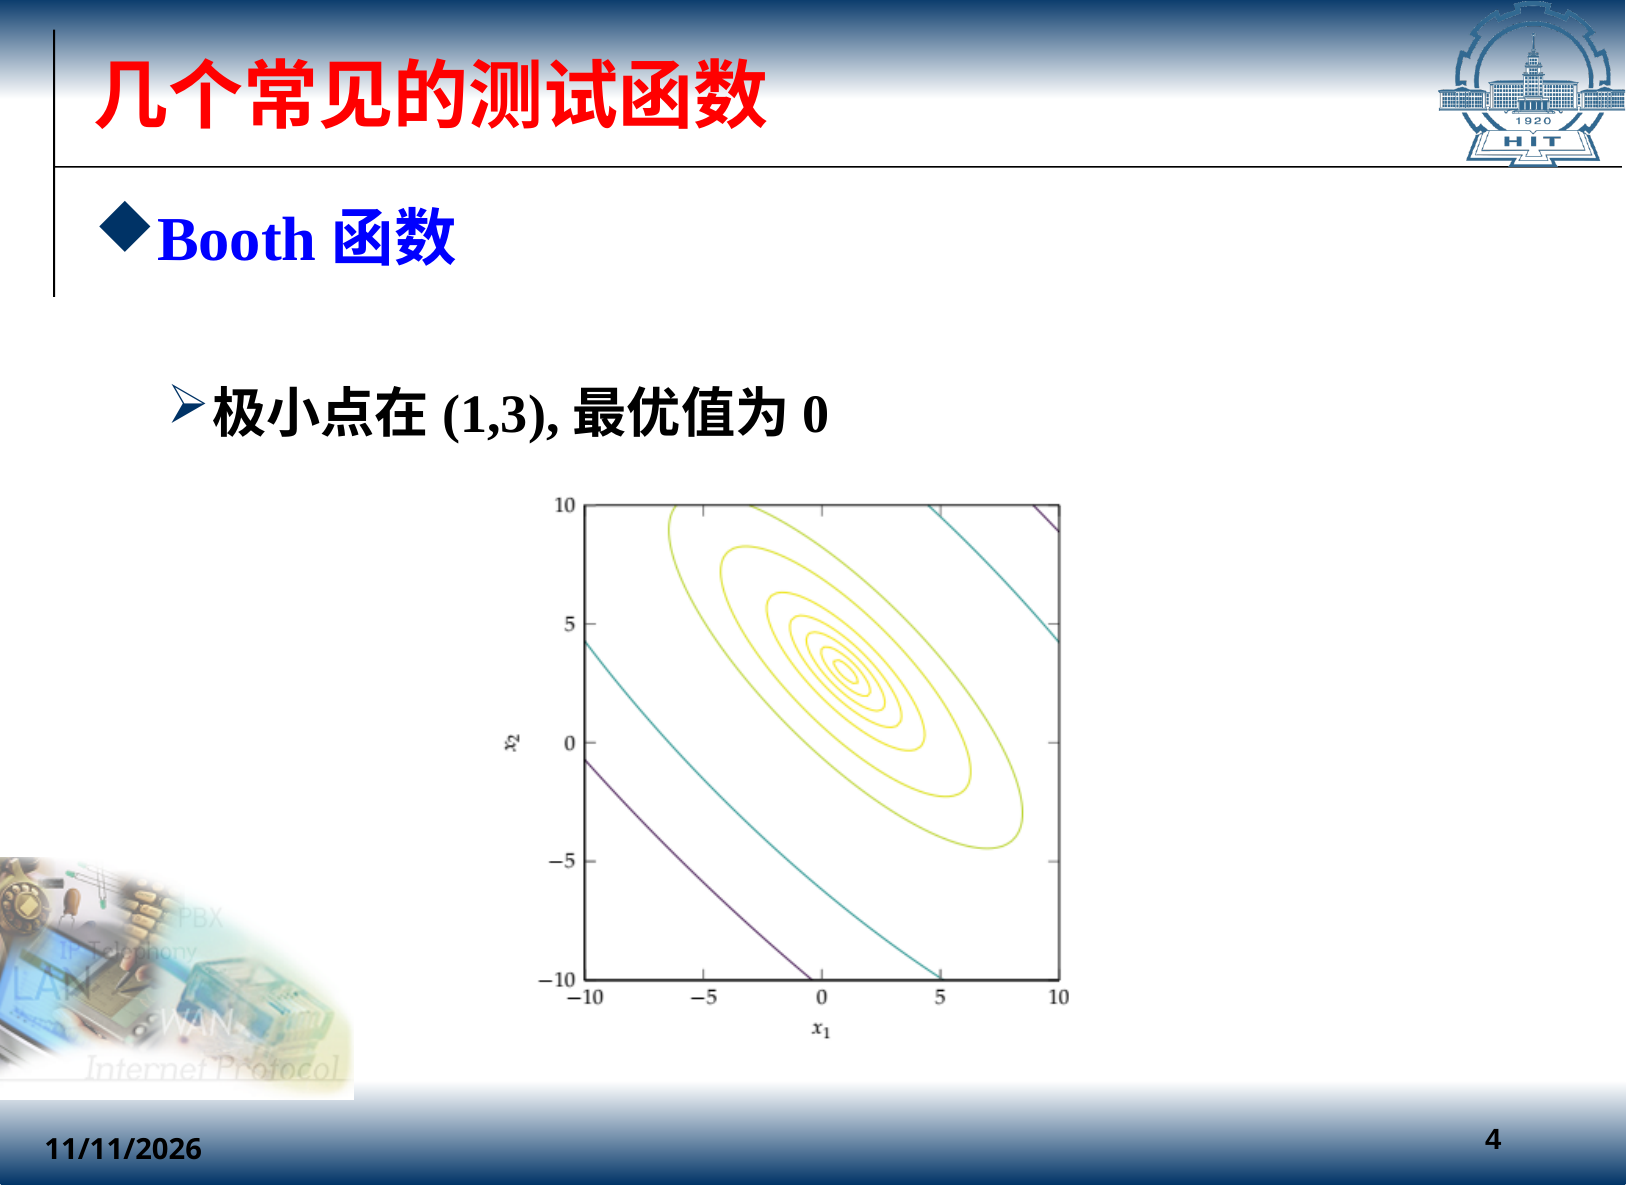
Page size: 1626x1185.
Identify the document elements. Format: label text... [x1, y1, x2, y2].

picture [0, 857, 354, 1100]
title 几个常见的测试函数 [78, 29, 1498, 155]
picture [482, 473, 1094, 1048]
picture [1438, 1, 1626, 167]
